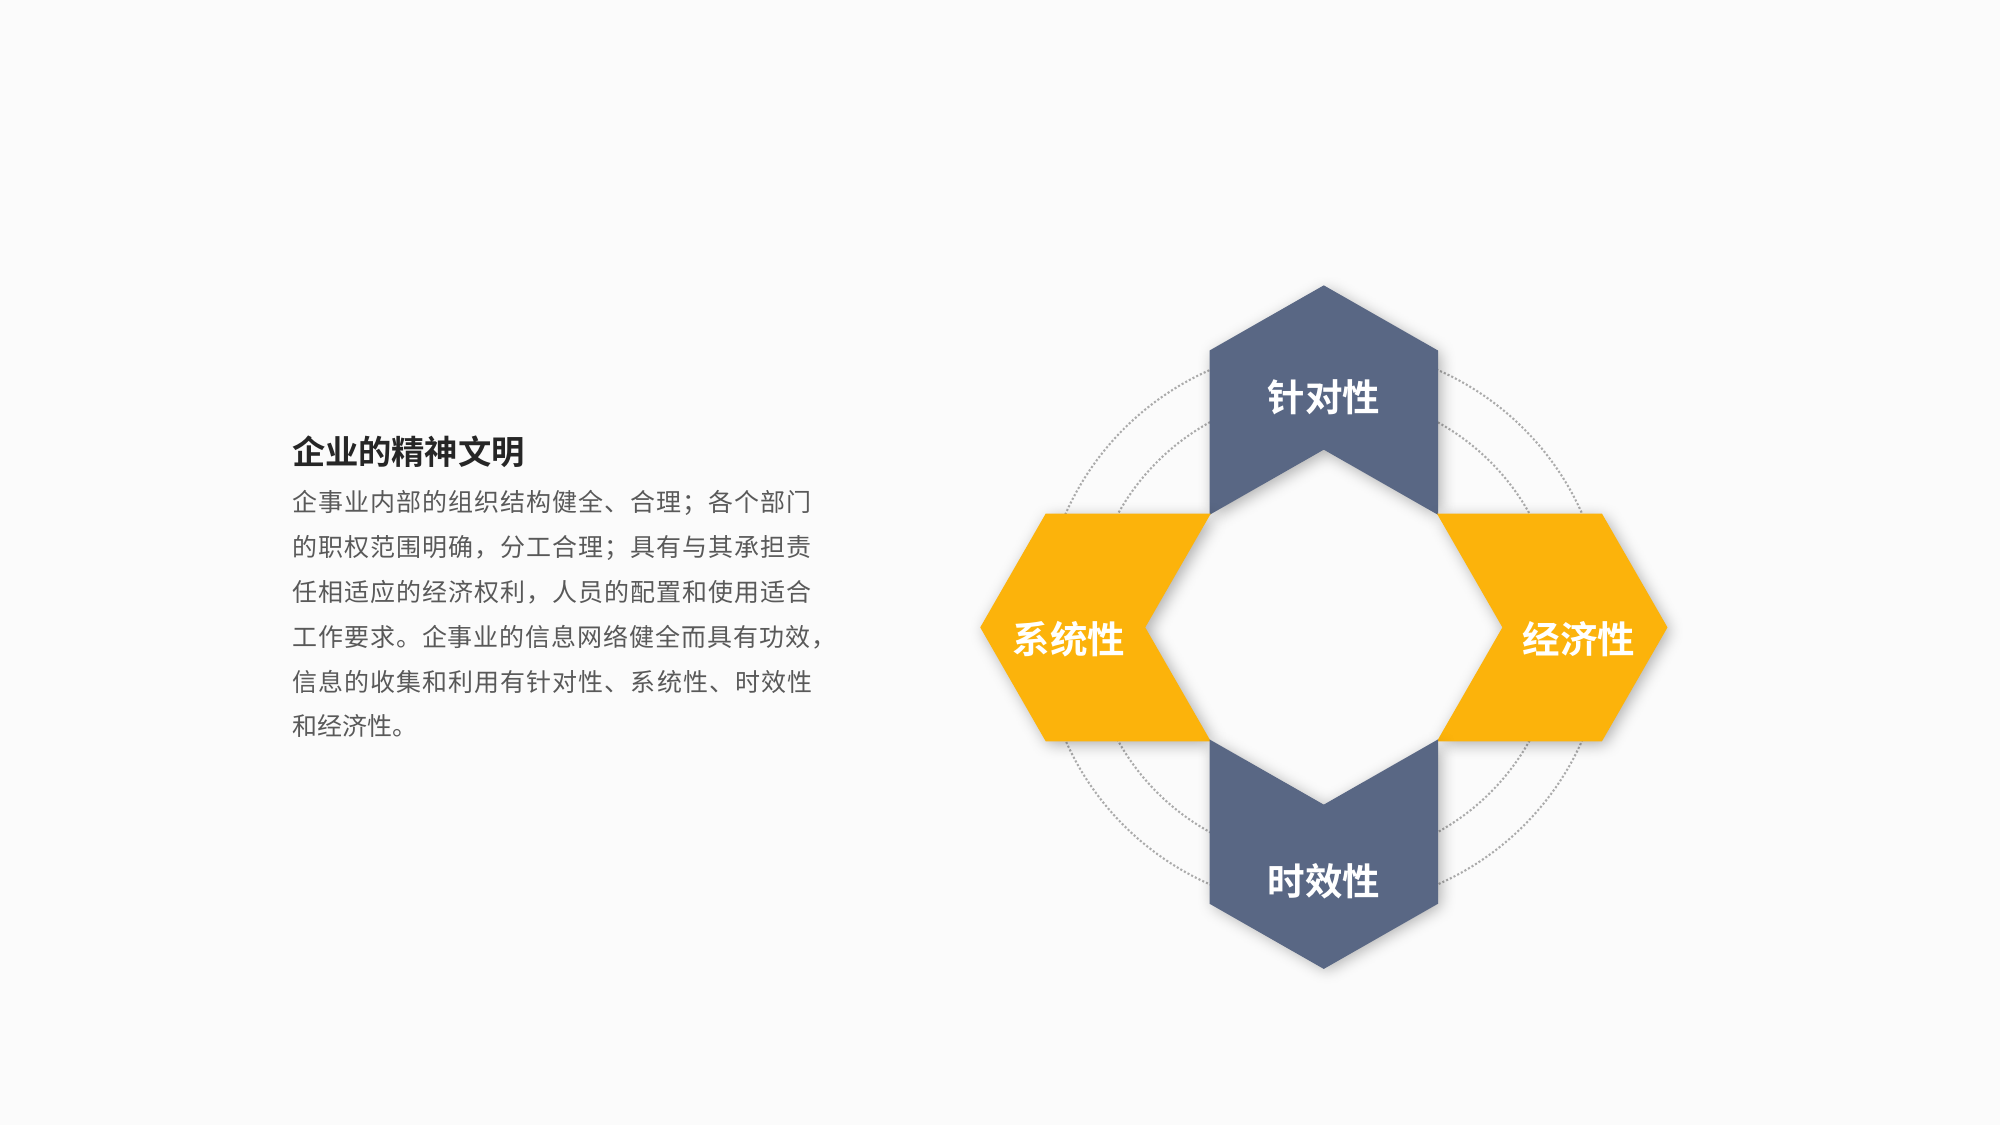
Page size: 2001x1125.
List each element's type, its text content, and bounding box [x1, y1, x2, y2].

text_box [1455, 755, 1577, 878]
text_box [1455, 377, 1581, 507]
text_box [1067, 372, 1203, 507]
text_box 经济性 [1435, 512, 1669, 743]
text_box [1071, 755, 1203, 883]
text_box [1455, 432, 1526, 507]
text_box [1164, 468, 1491, 794]
text_box 针对性 [1208, 284, 1440, 515]
text_box 系统性 [979, 512, 1213, 743]
text_box [1455, 755, 1522, 823]
text_box [1120, 425, 1203, 507]
text_box 企业的精神文明 企事业内部的组织结构健全、合理；各个部门的职权范围明确，分工合理；具有与其承担责任相适应的经济权利，人员的配置和使用适合工作要求。企事业的信息网络健全而具有功效，信息的收集和利用有针对性、系统性、时效性和经济性。 [291, 411, 813, 909]
text_box 时效性 [1208, 737, 1440, 971]
text_box [1125, 755, 1203, 830]
